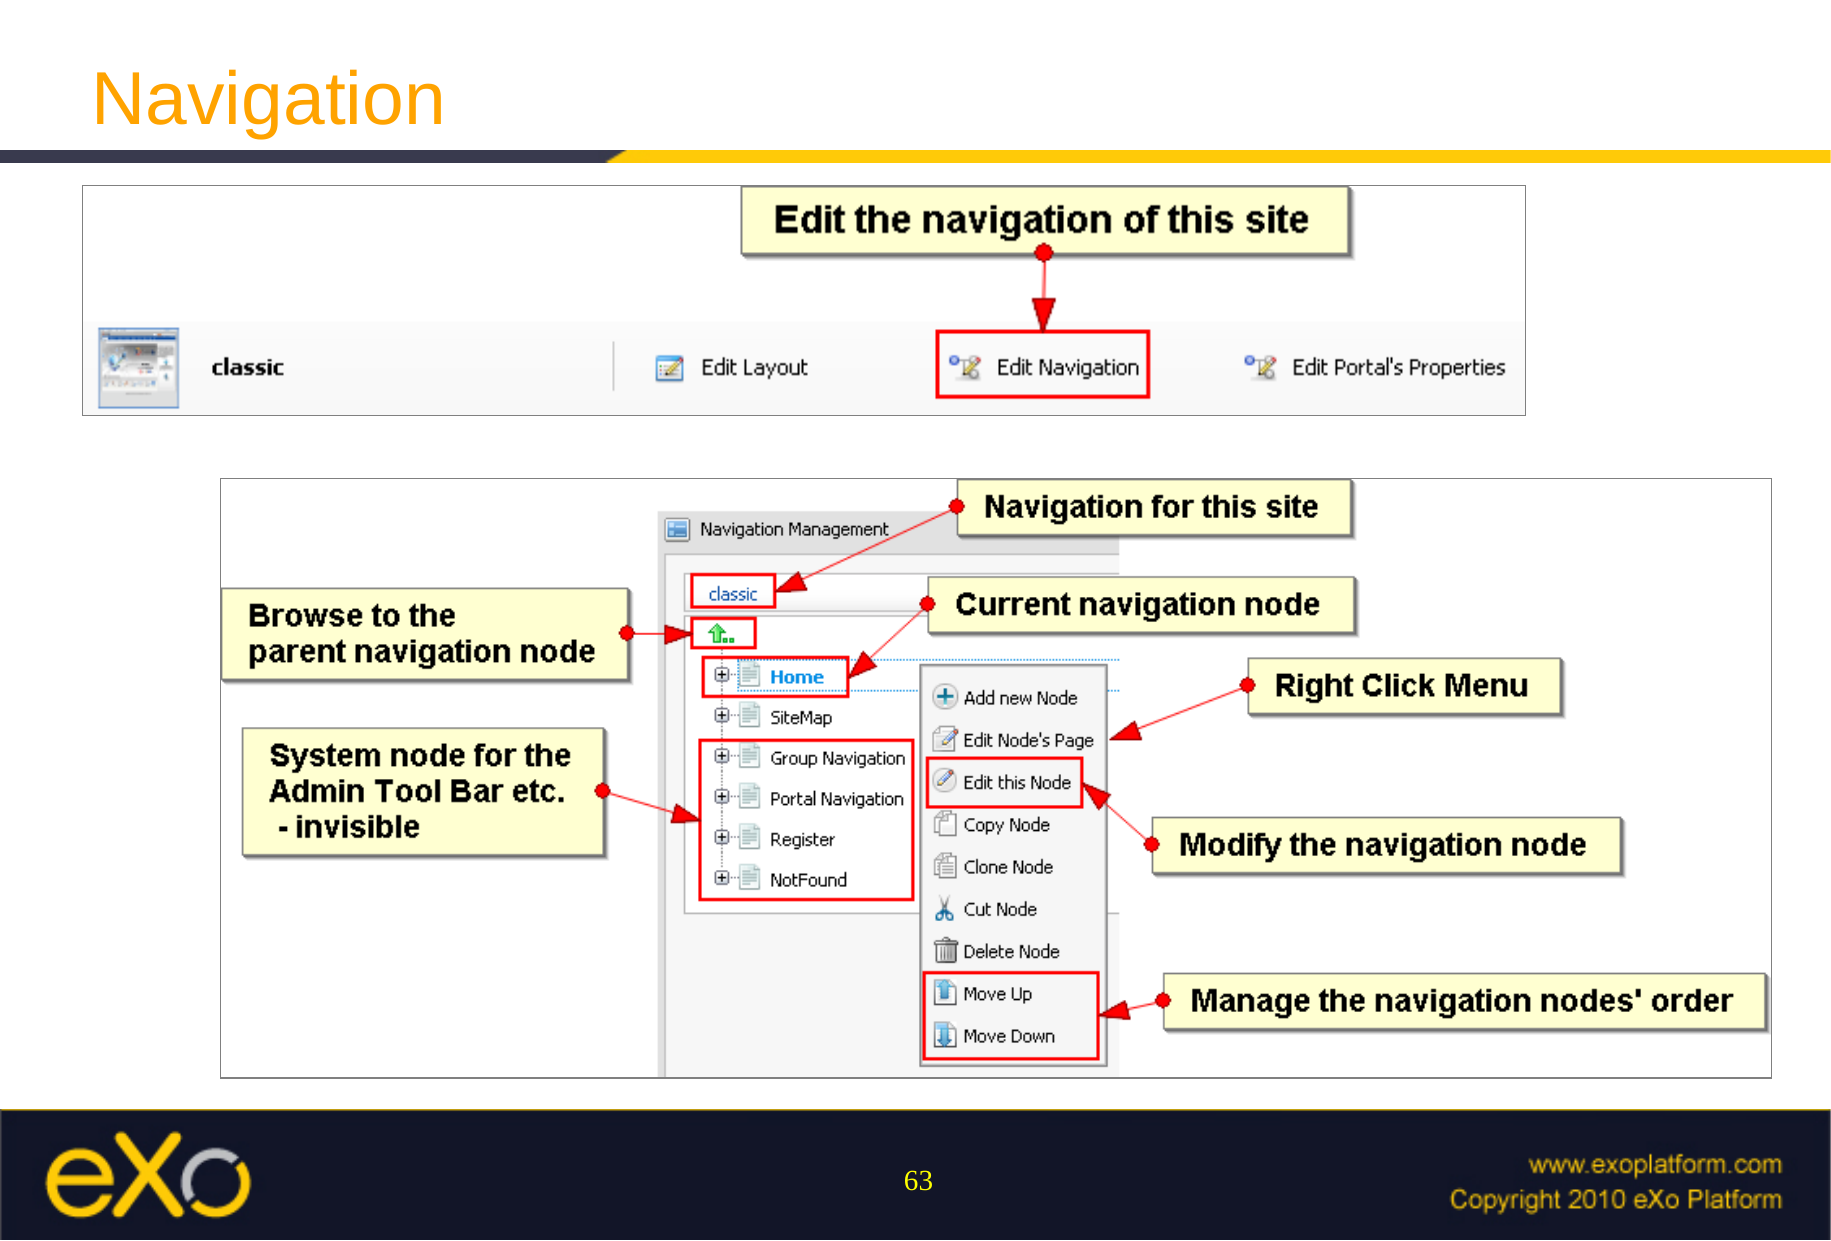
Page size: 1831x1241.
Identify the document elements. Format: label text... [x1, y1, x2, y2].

picture [83, 186, 1525, 416]
picture [221, 479, 1771, 1078]
picture [0, 1109, 1831, 1240]
text_box Navigation [91, 49, 1739, 151]
picture [0, 150, 1831, 163]
text_box [83, 198, 1731, 1036]
